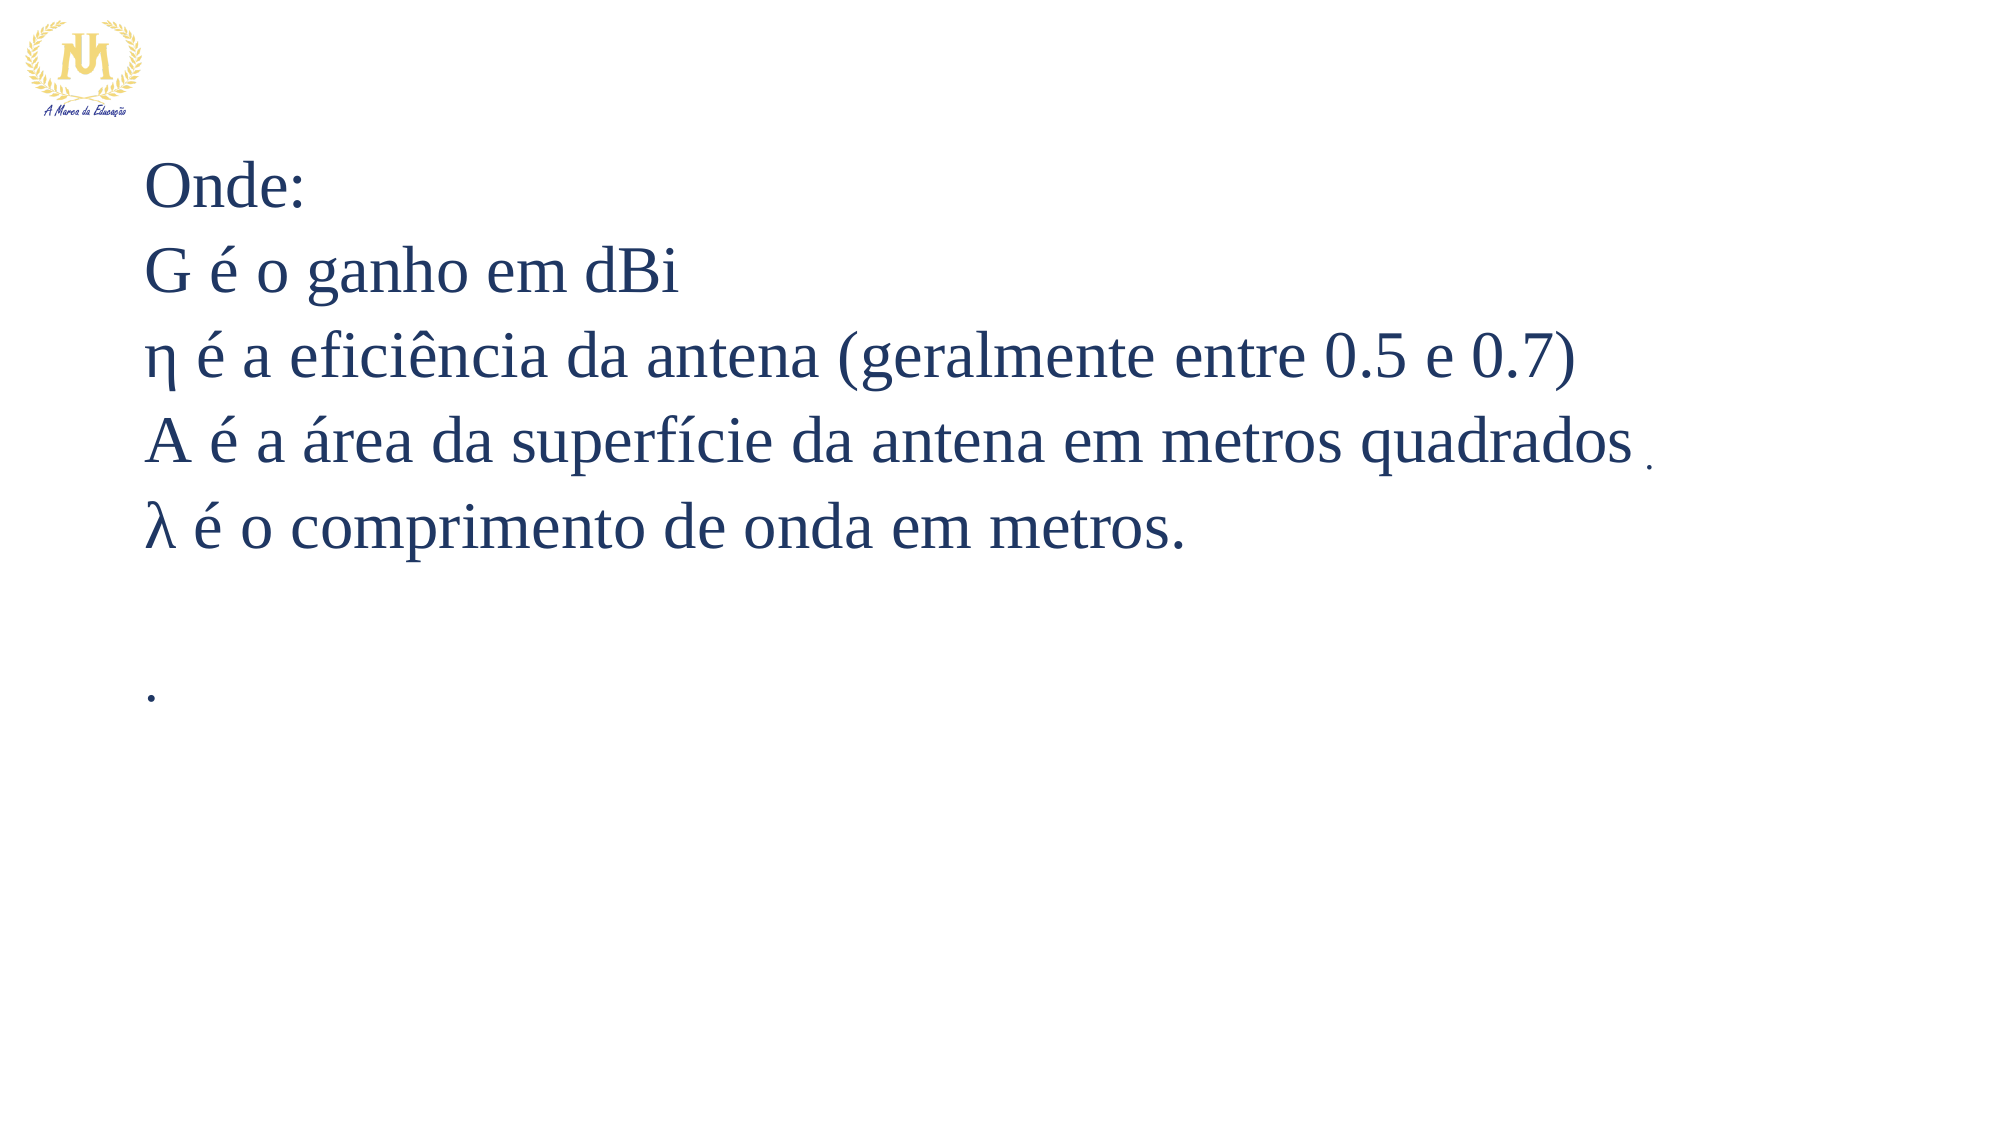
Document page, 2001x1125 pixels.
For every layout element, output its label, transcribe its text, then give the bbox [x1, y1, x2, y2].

picture [25, 20, 142, 117]
text_box Onde: G é o ganho em dBi η é a eficiência da antena (geralmente entre 0.5 e 0.7) A é a área da superfície da antena em metros quadrados . λ é o comprimento de onda em metros. . [144, 134, 1856, 714]
